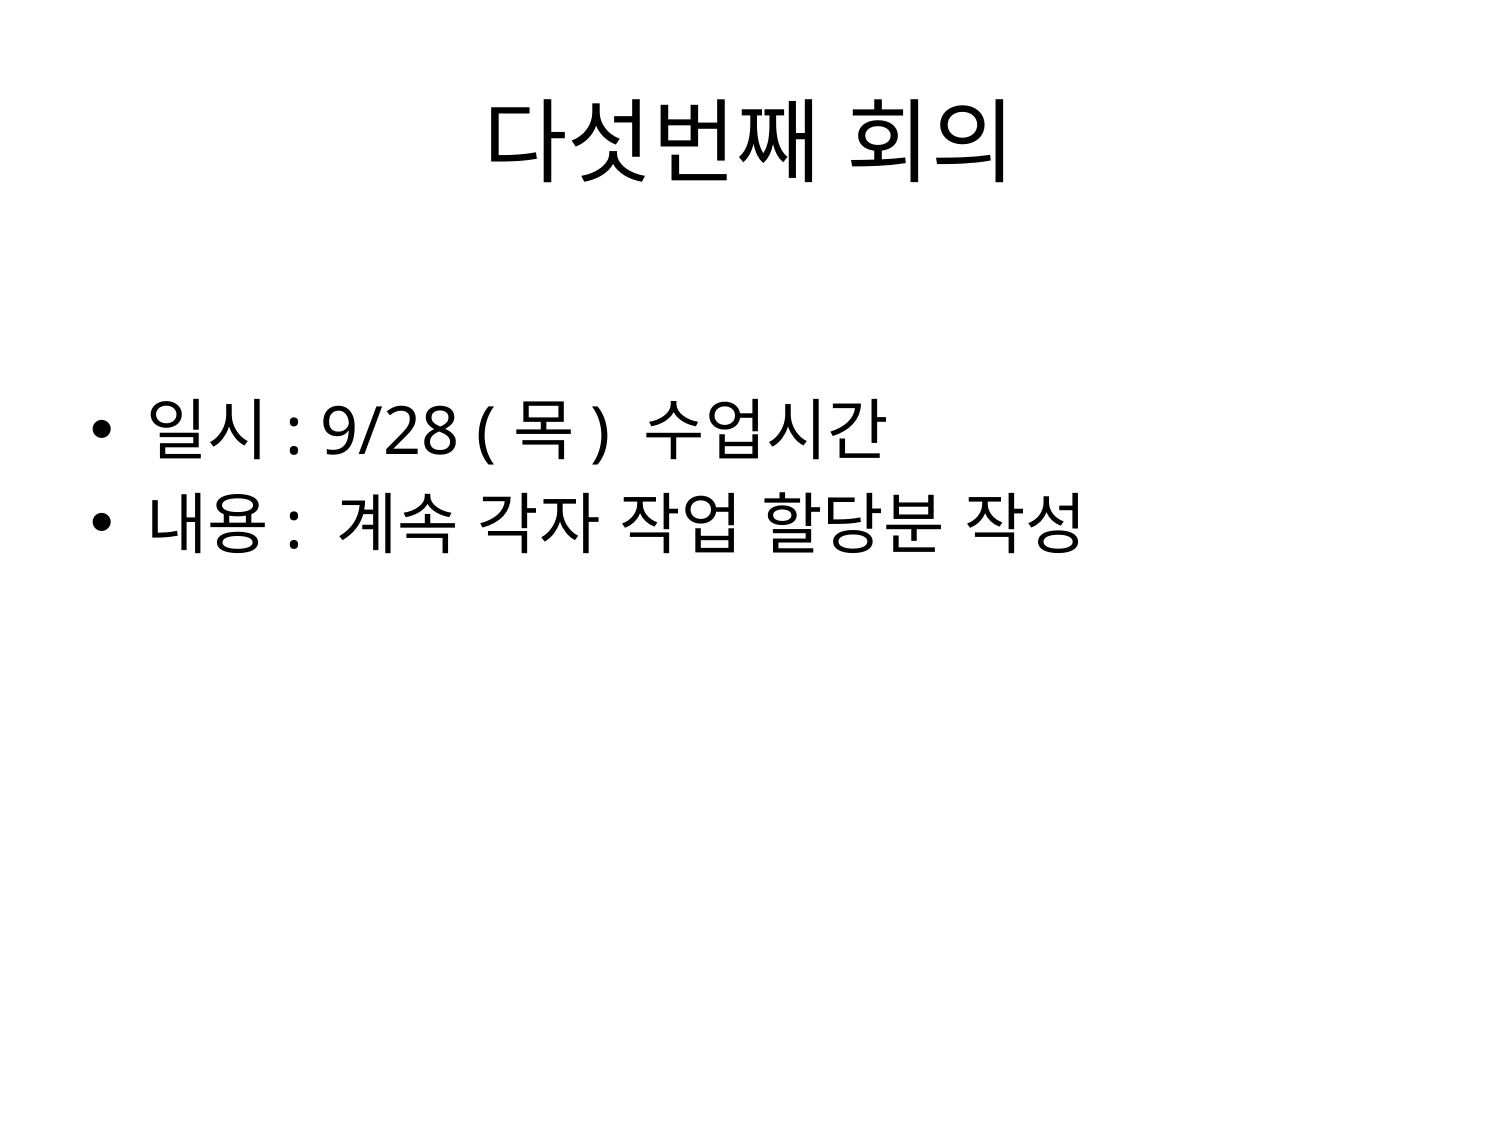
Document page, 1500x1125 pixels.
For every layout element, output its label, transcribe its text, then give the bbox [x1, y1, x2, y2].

title 다섯번째 회의 [75, 45, 1425, 233]
list 일시: 9/28 (목) 수업시간 내용: 계속 각자 작업 할당분 작성 [75, 380, 1425, 681]
